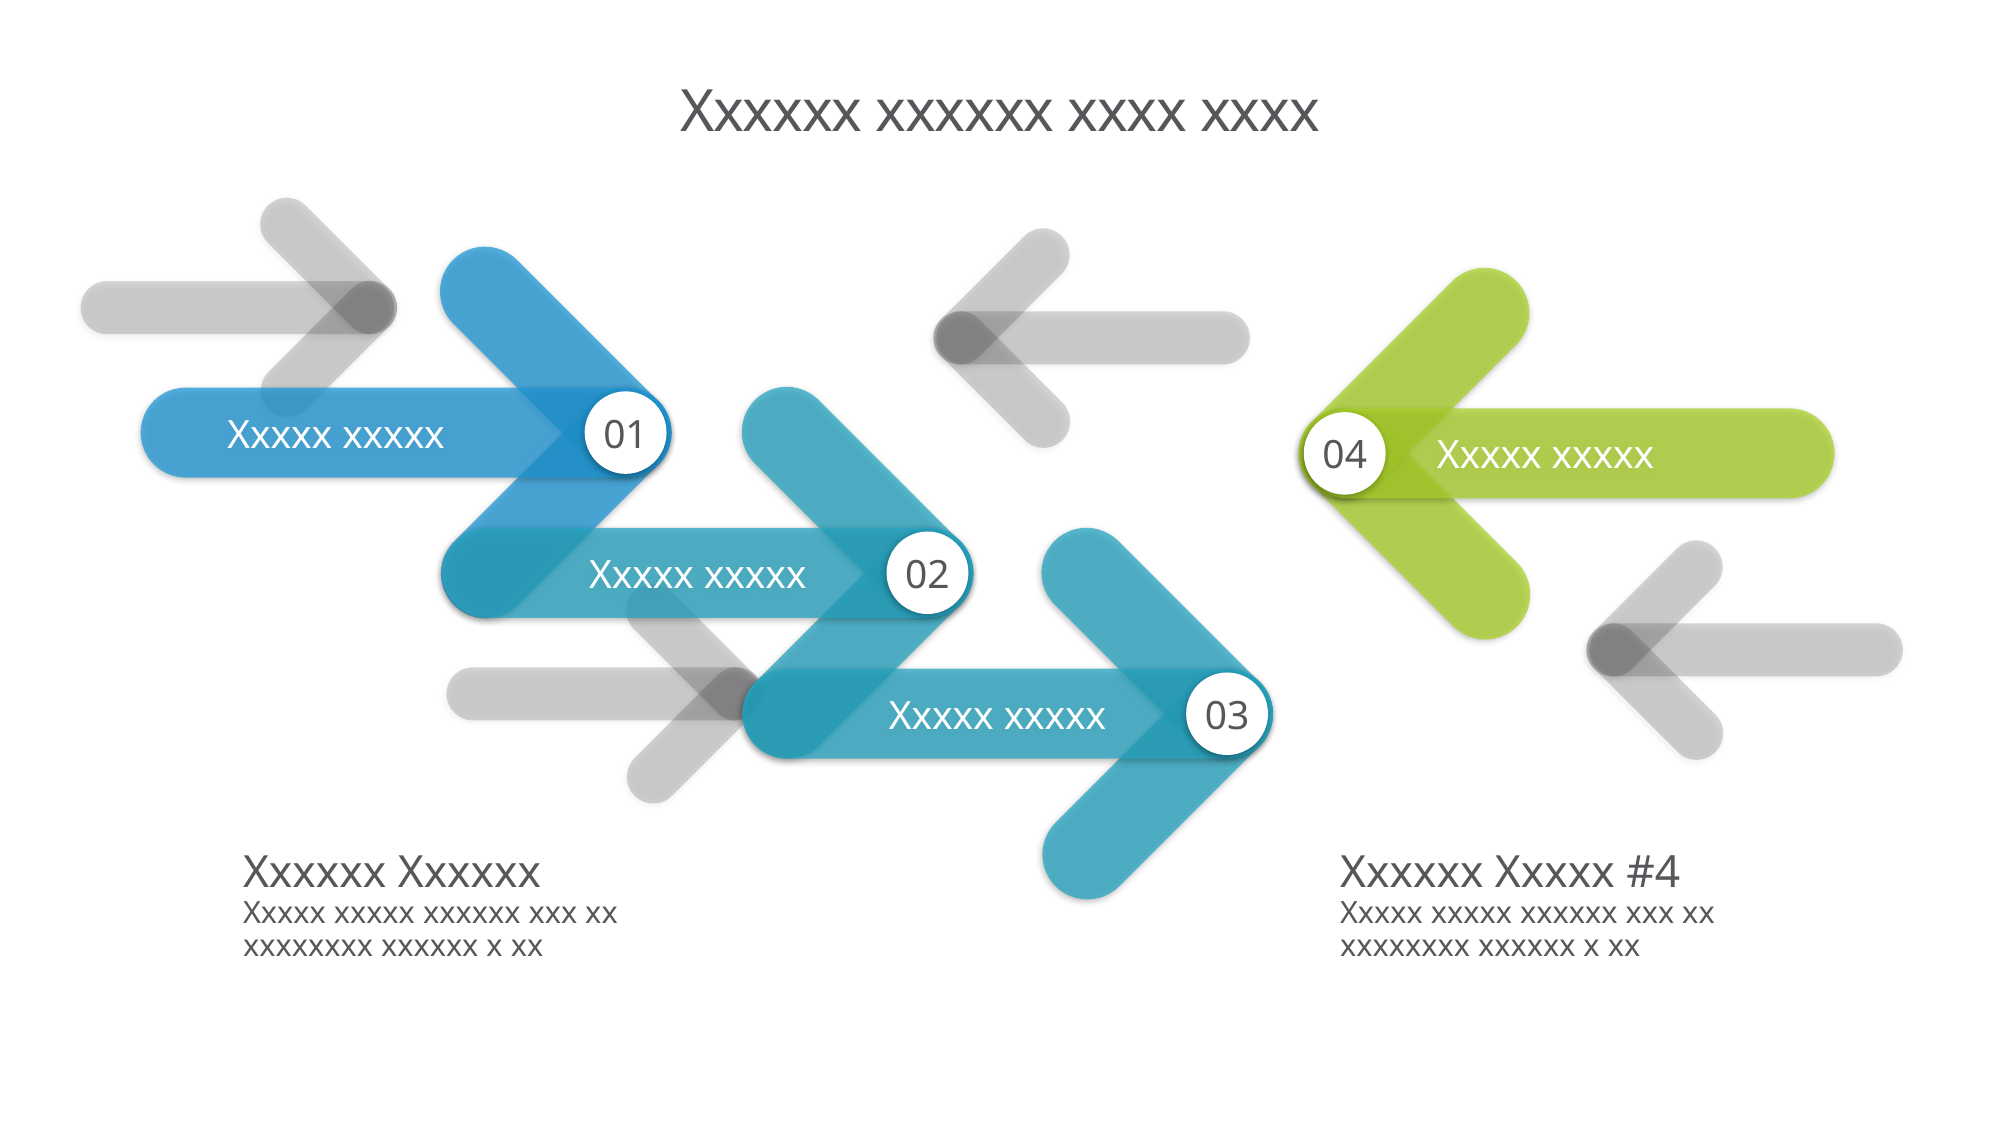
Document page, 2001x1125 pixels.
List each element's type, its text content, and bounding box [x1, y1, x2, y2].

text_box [741, 498, 1303, 830]
text_box Xxxxxx Xxxxx #4 Xxxxx xxxxx xxxxxx xxx xx xxxxxxxx xxxxxx x xx [1320, 842, 1823, 973]
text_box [140, 217, 702, 549]
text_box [1269, 337, 1835, 669]
title Xxxxxx xxxxxx xxxx xxxx [150, 45, 1850, 180]
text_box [442, 357, 1003, 689]
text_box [1568, 581, 1904, 778]
text_box Xxxxxx Xxxxxx Xxxxx xxxxx xxxxxx xxx xx xxxxxxxx xxxxxx x xx [223, 842, 726, 973]
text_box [446, 698, 736, 763]
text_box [915, 269, 1251, 466]
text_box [80, 180, 415, 376]
